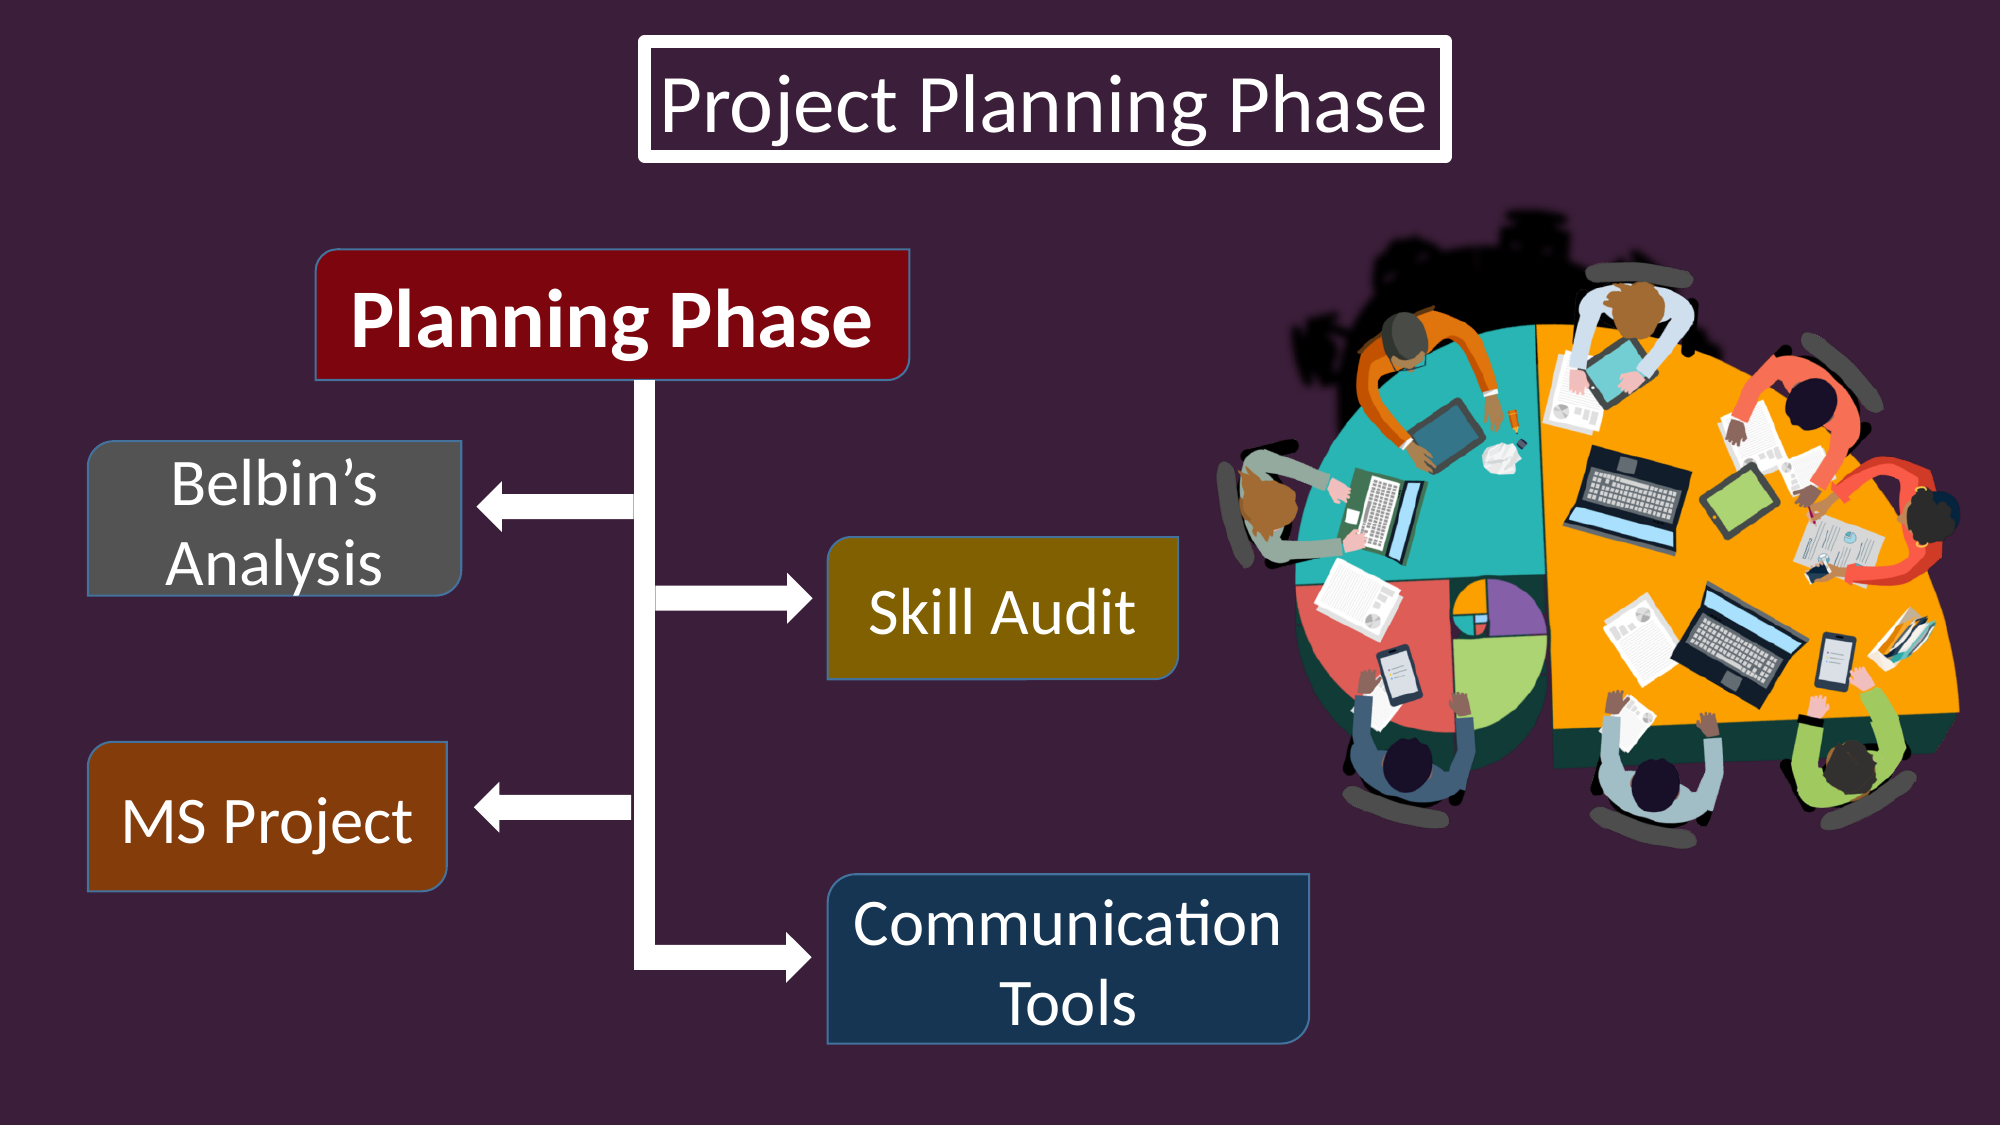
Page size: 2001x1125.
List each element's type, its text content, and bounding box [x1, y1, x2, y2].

text_box [476, 481, 634, 532]
text_box [654, 931, 812, 983]
text_box MS Project [86, 740, 448, 893]
text_box [473, 781, 632, 833]
picture [1112, 120, 2000, 1032]
text_box Planning Phase [314, 247, 911, 382]
text_box Skill Audit [826, 536, 1180, 681]
text_box Belbin’s Analysis [86, 440, 463, 597]
text_box Project Planning Phase [644, 41, 1447, 157]
text_box Communication Tools [826, 872, 1311, 1045]
text_box [655, 572, 813, 624]
